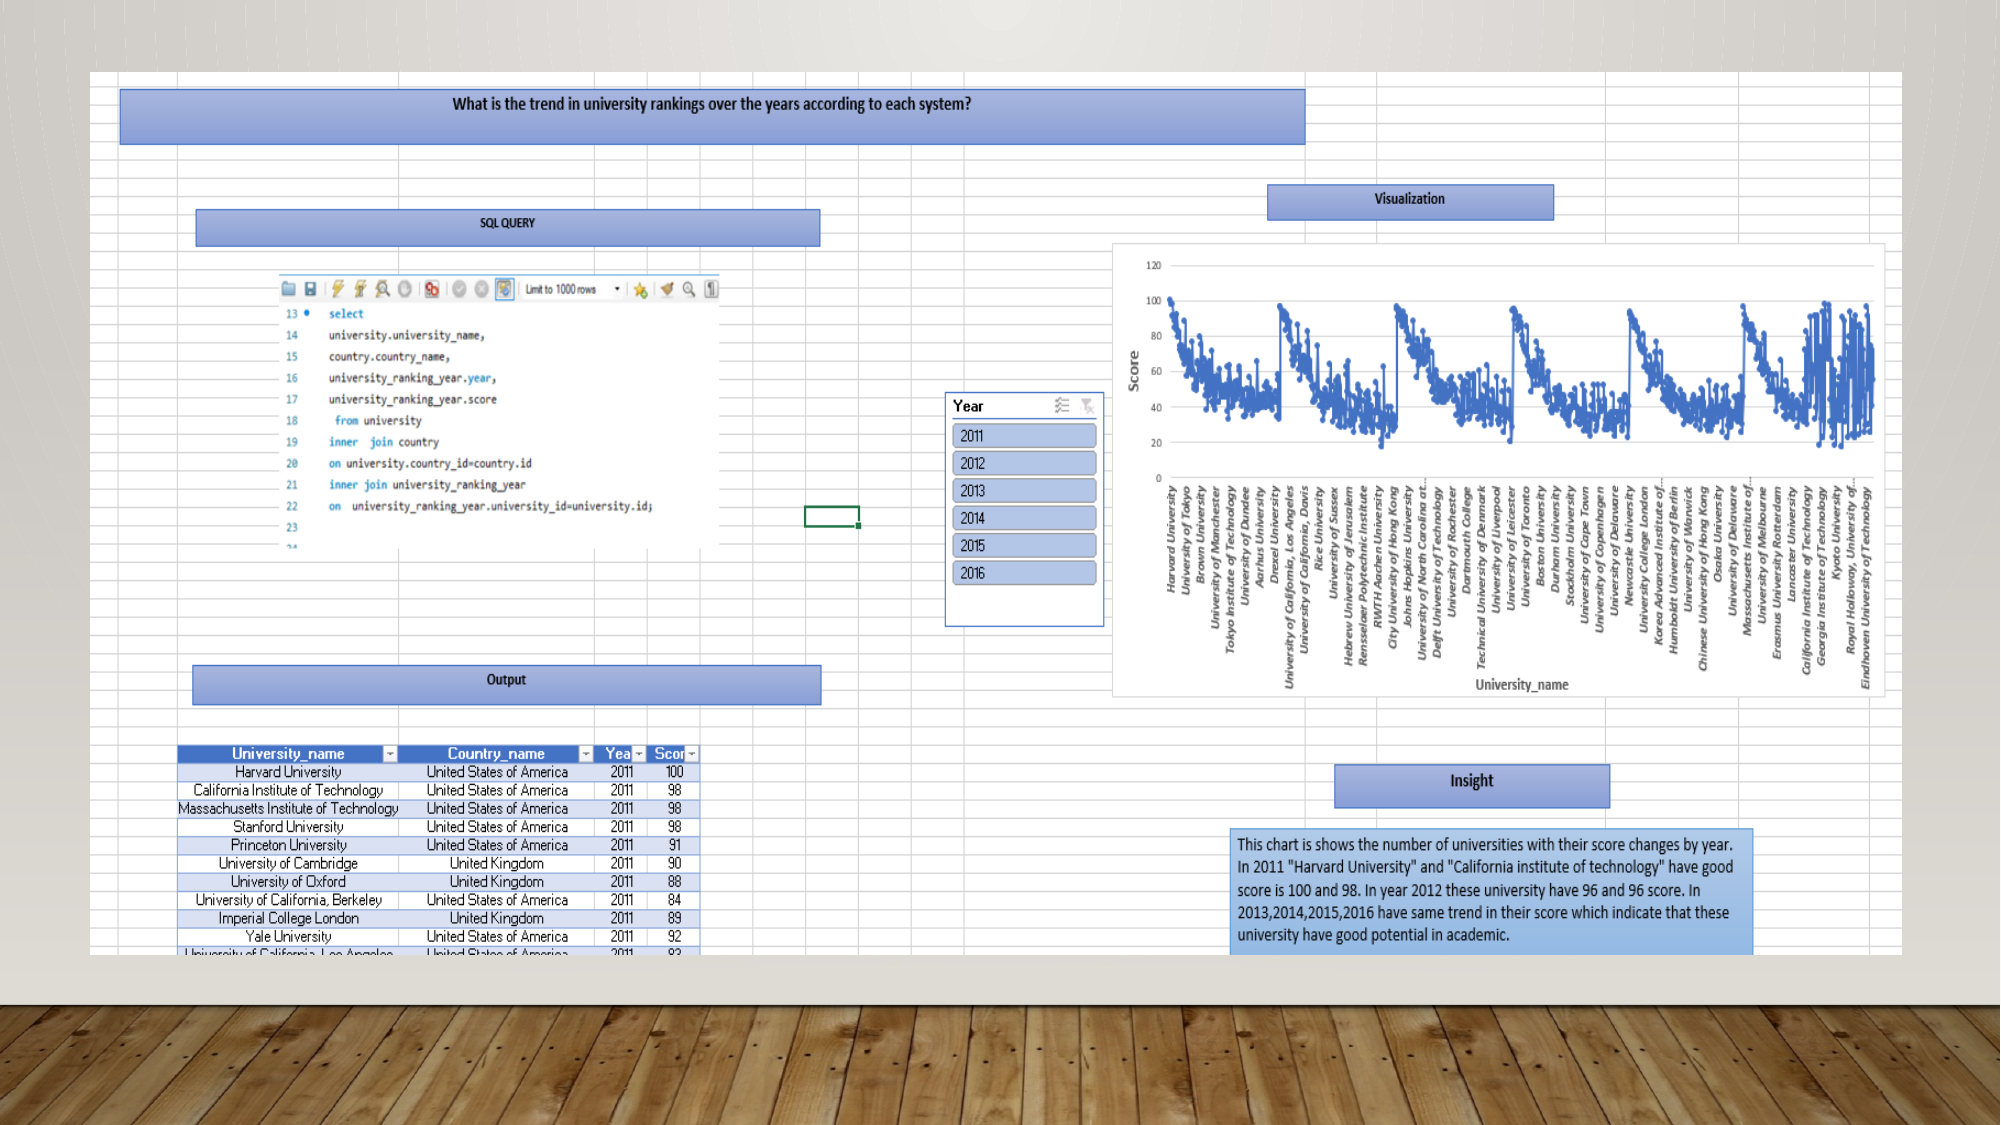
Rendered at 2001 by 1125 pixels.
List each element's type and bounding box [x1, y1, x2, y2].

picture [0, 1005, 2000, 1125]
picture [90, 72, 1902, 955]
